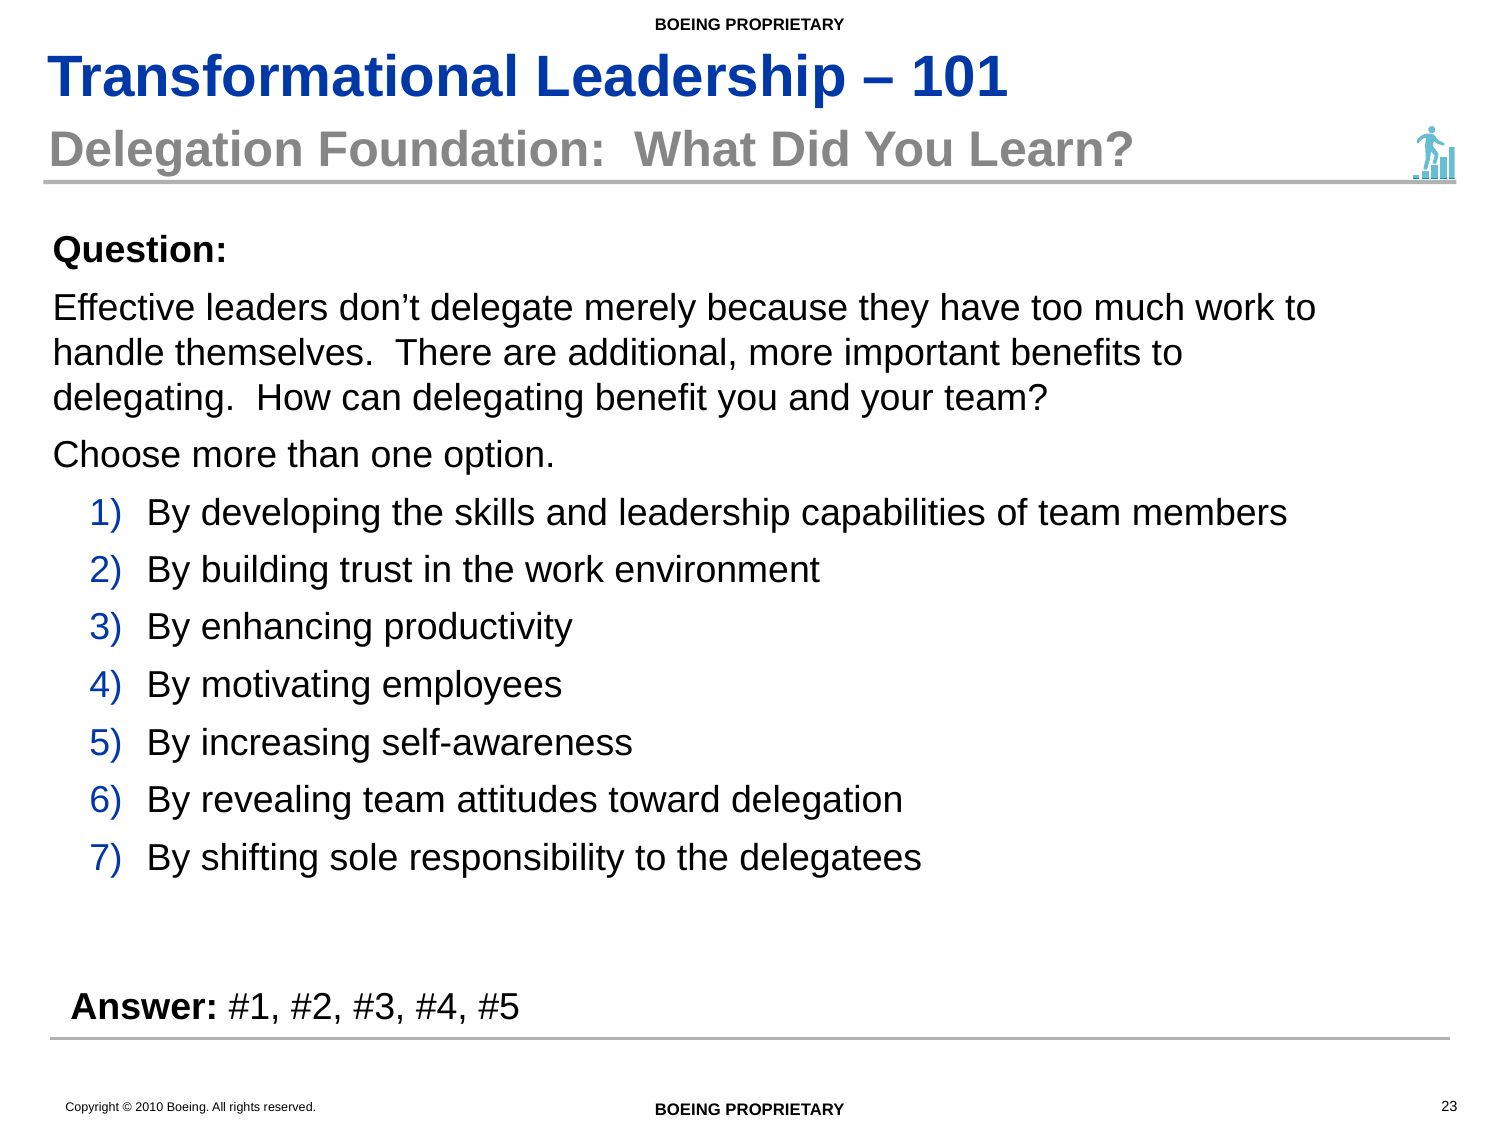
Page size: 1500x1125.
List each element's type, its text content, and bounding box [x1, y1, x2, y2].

list Question: Effective leaders don’t delegate merely because they have too much work to handle themselves. There are additional, more important benefits to delegating. How can delegating benefit you and your team? Choose more than one option. By developing the skills and leadership capabilities of team members By building trust in the work environment By enhancing productivity By motivating employees By increasing self-awareness By revealing team attitudes toward delegation By shifting sole responsibility to the delegatees [37, 217, 1363, 334]
slide_number 23 [1048, 1087, 1459, 1124]
text_box Answer: #1, #2, #3, #4, #5 [55, 974, 536, 1035]
title Delegation Foundation: What Did You Learn? [0, 105, 1500, 180]
